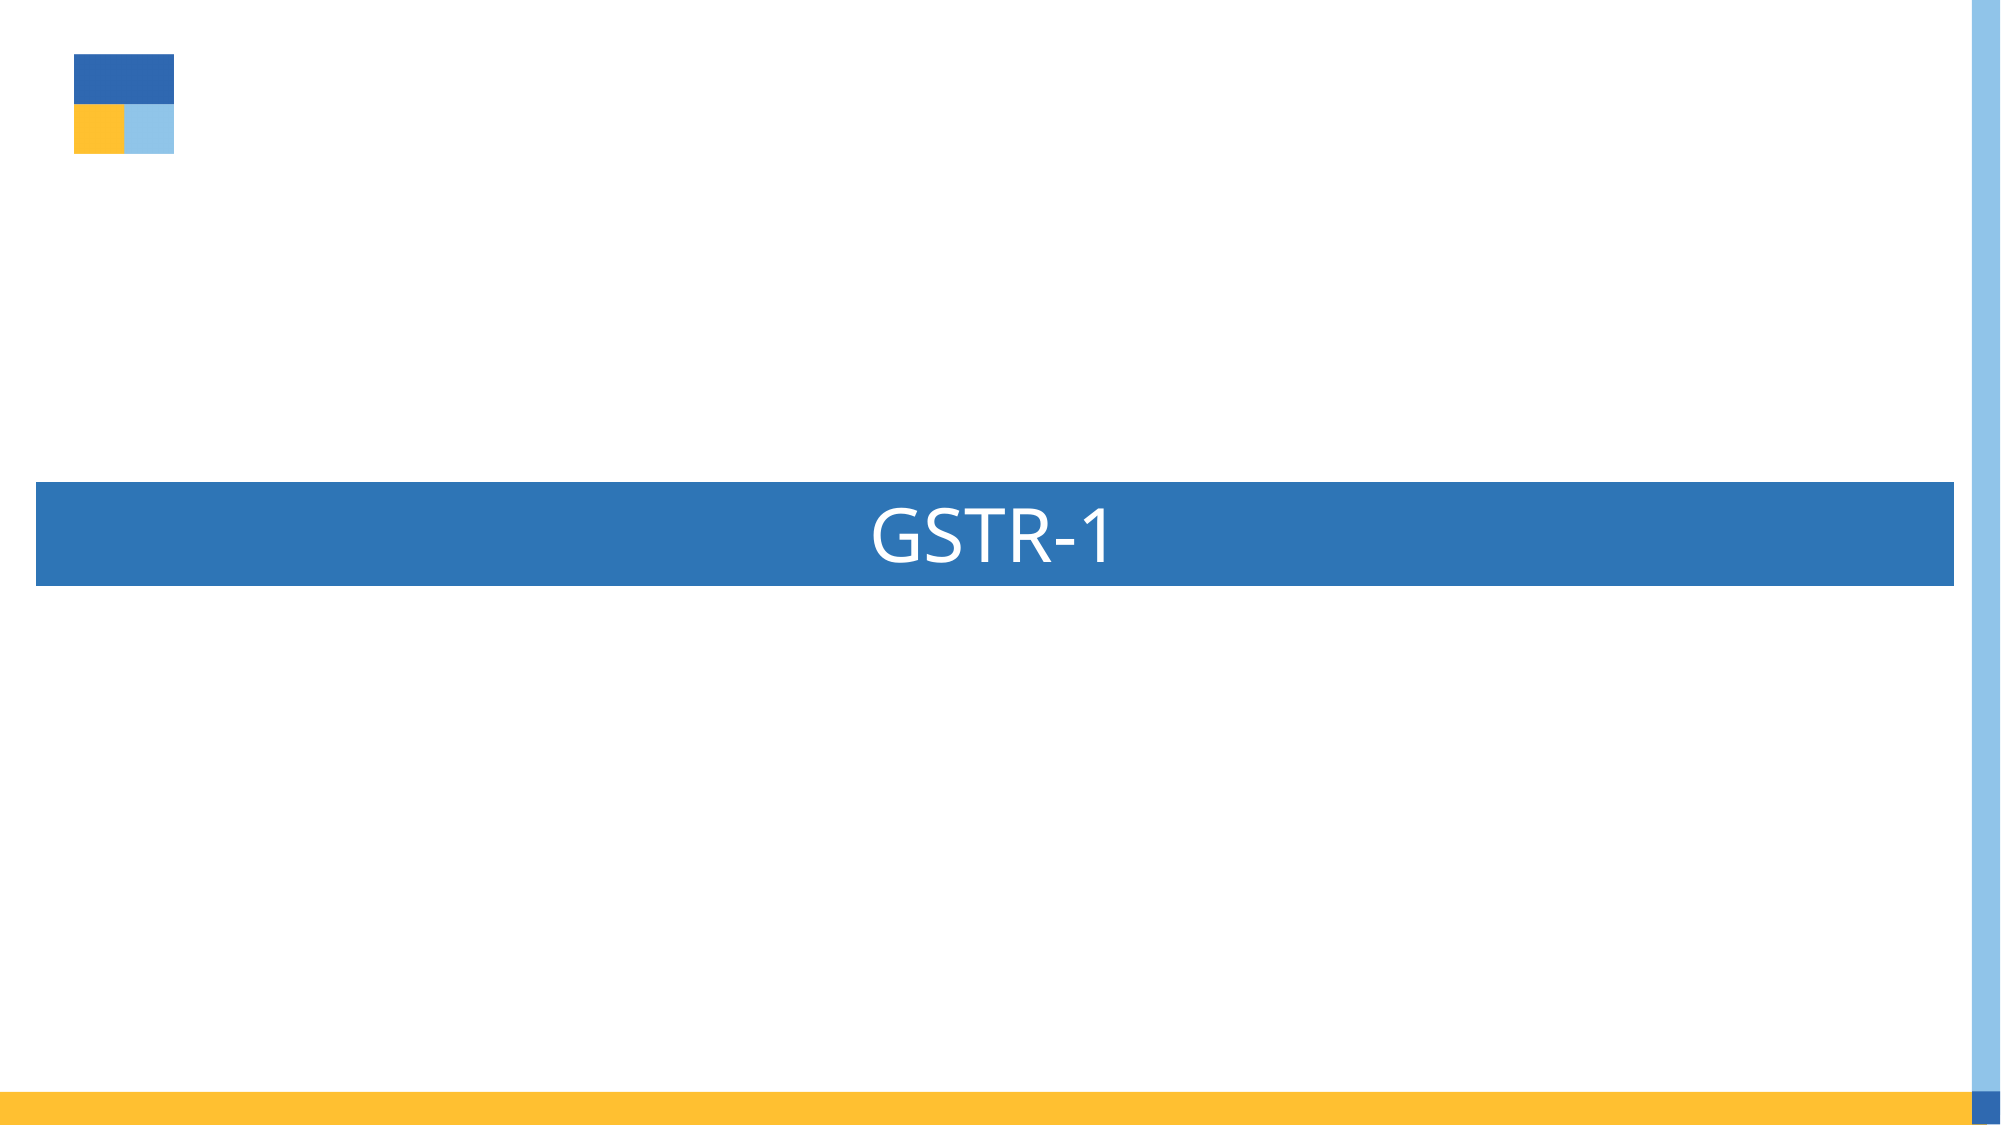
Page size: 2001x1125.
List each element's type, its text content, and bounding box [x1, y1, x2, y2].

title GSTR-1 [35, 481, 1955, 587]
picture [74, 54, 174, 154]
